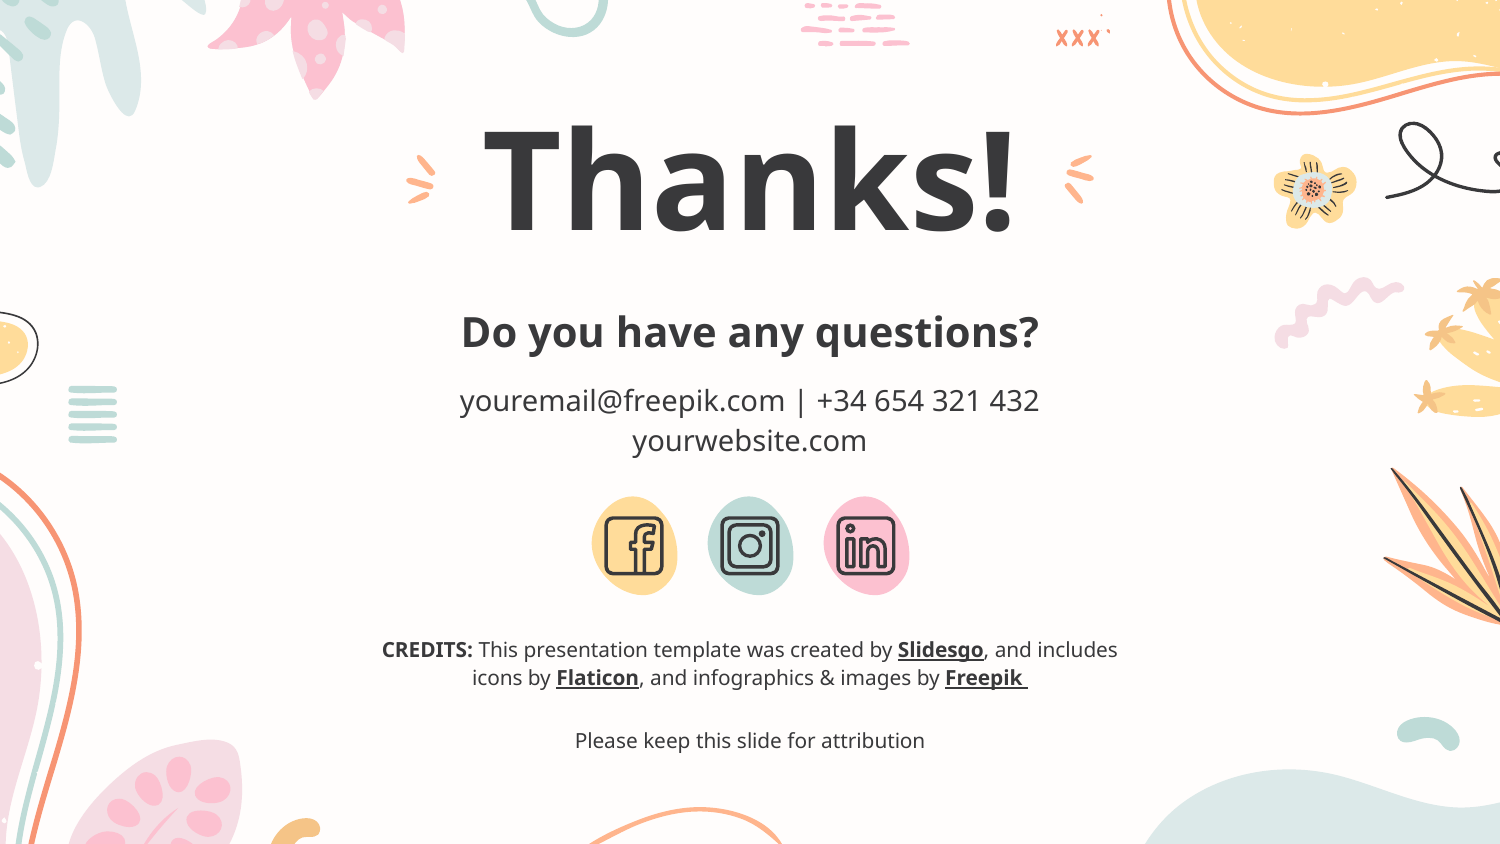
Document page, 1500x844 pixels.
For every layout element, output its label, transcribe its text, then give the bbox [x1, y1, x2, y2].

text_box [591, 496, 678, 596]
text_box Please keep this slide for attribution [409, 712, 1091, 756]
subtitle Do you have any questions? youremail@freepik.com | +34 654 321 432 yourwebsite.com [352, 288, 1148, 467]
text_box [1273, 153, 1358, 229]
text_box [1274, 277, 1405, 349]
text_box [845, 519, 910, 596]
title Thanks! [352, 88, 1148, 263]
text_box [1063, 154, 1095, 204]
text_box [707, 496, 794, 596]
text_box [823, 496, 899, 569]
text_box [405, 154, 437, 204]
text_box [836, 515, 896, 576]
text_box [604, 516, 664, 576]
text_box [720, 515, 780, 576]
